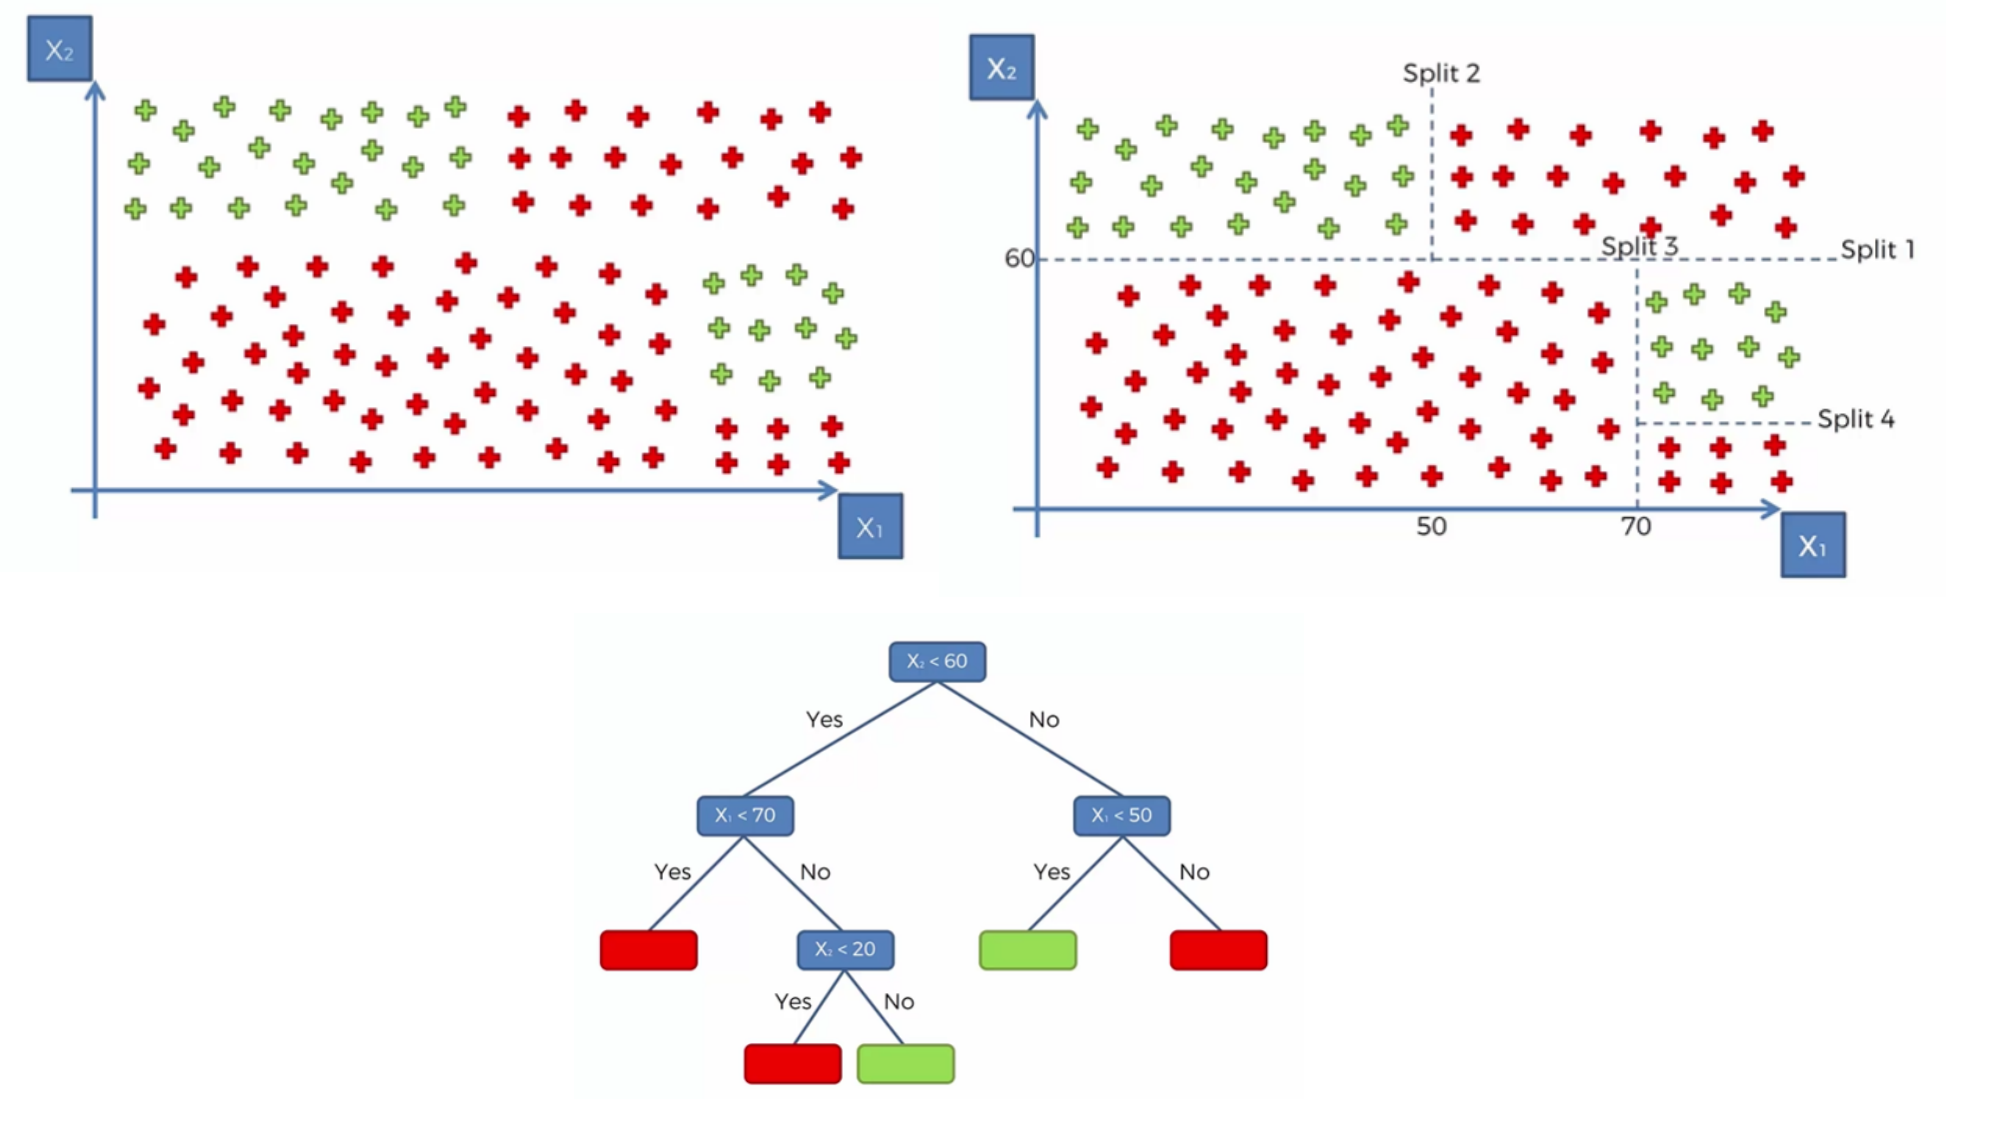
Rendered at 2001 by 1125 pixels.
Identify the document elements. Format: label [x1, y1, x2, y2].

picture [573, 613, 1305, 1099]
picture [0, 0, 1946, 598]
